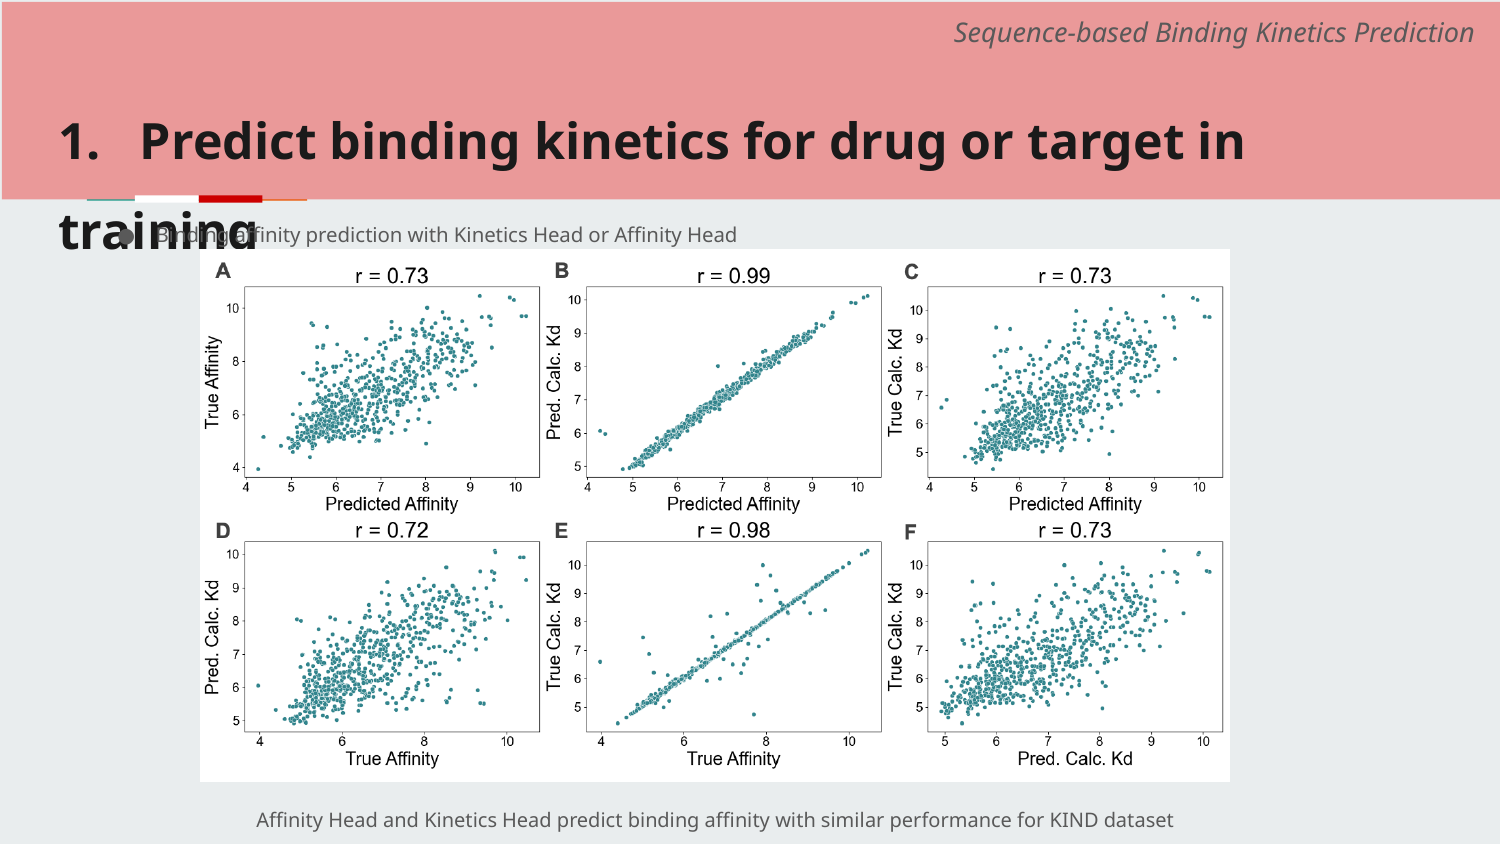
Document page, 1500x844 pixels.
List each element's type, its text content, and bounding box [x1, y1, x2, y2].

text_box Sequence-based Binding Kinetics Prediction [937, 0, 1490, 42]
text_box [134, 195, 263, 203]
list Binding affinity prediction with Kinetics Head or Affinity Head [84, 195, 1346, 262]
picture [200, 248, 1230, 782]
text_box [1, 1, 1500, 200]
list Affinity Head and Kinetics Head predict binding affinity with similar performance for KIND dataset [84, 781, 1346, 844]
text_box 1. Predict binding kinetics for drug or target in training [43, 64, 1387, 165]
